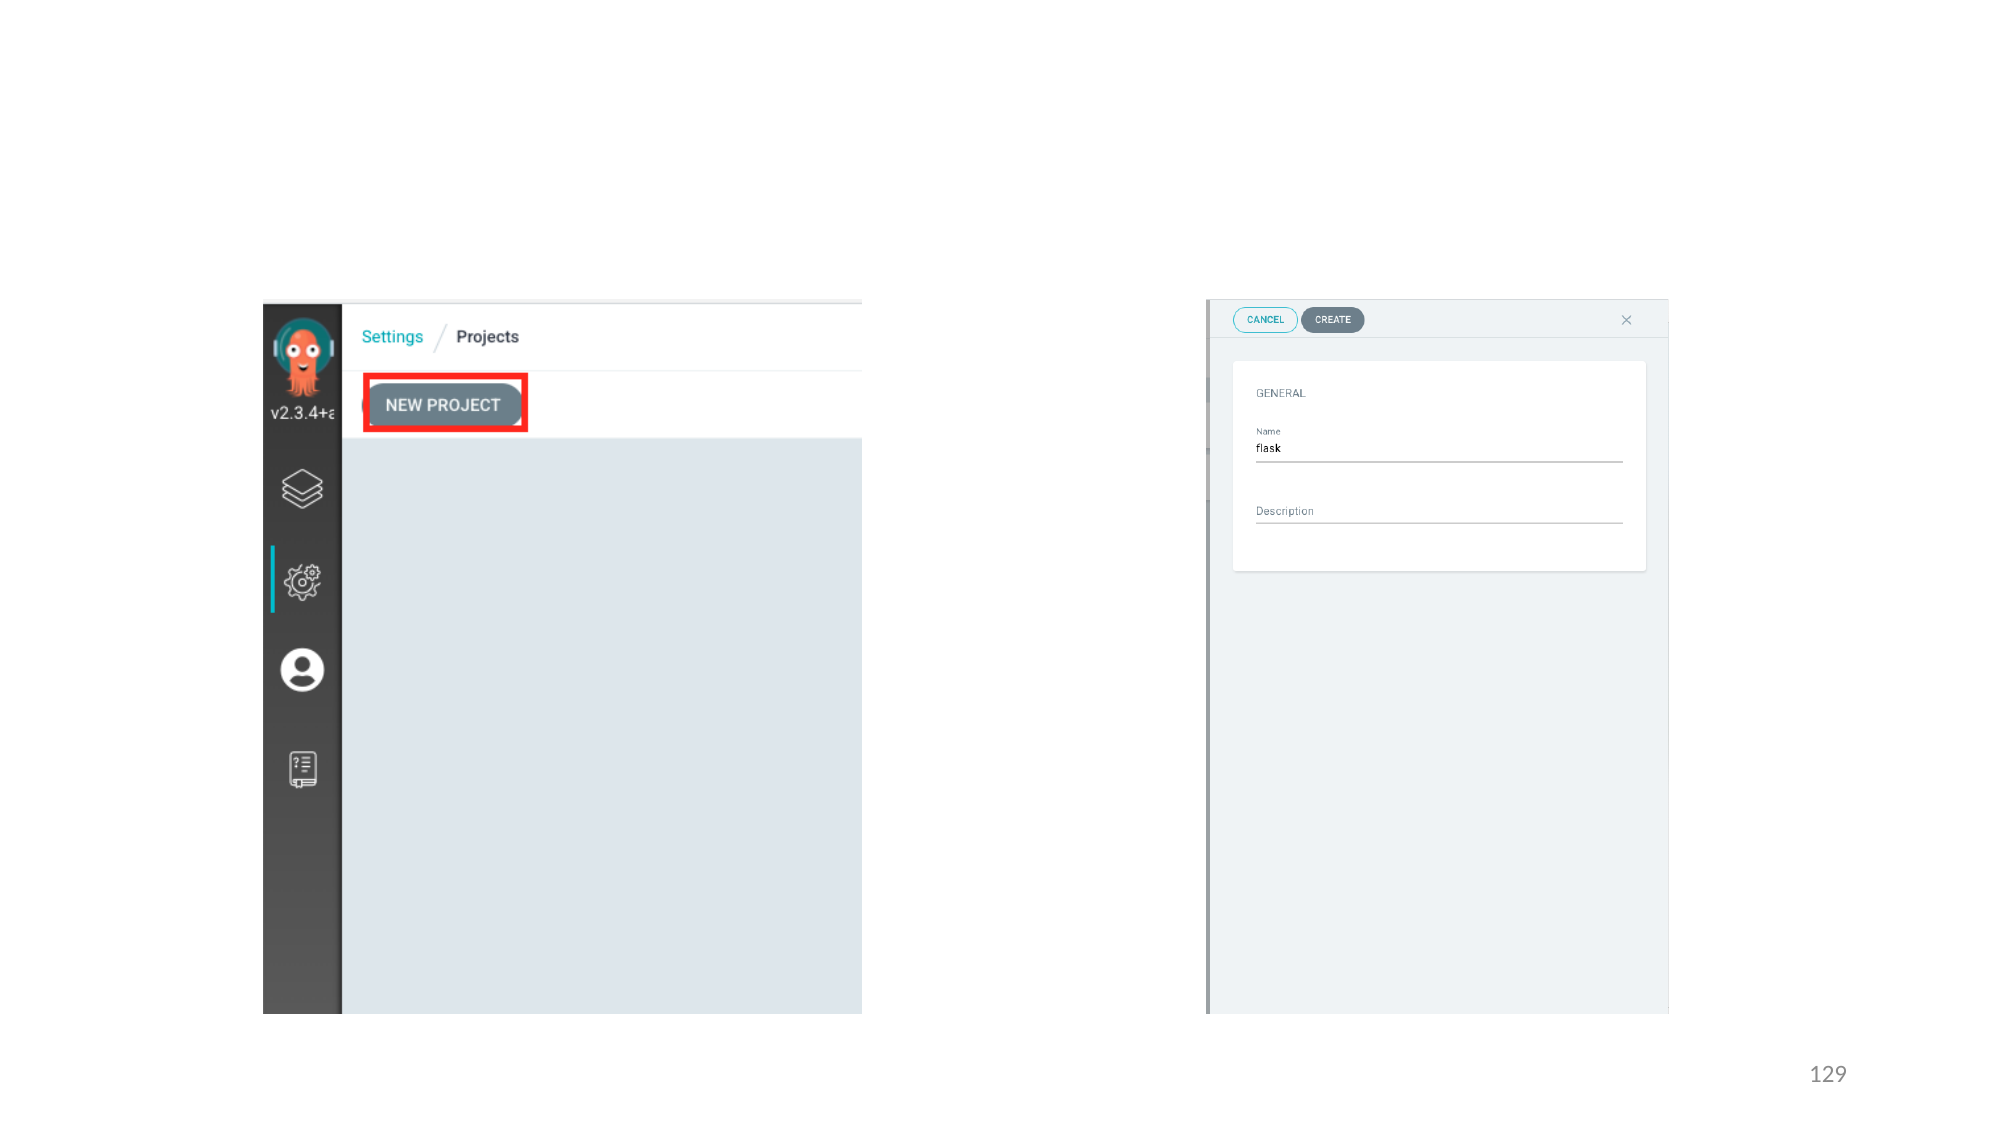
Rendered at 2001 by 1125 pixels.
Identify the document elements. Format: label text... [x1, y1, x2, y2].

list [1206, 299, 1669, 1014]
slide_number 129 [1412, 1042, 1863, 1103]
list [263, 299, 862, 1014]
